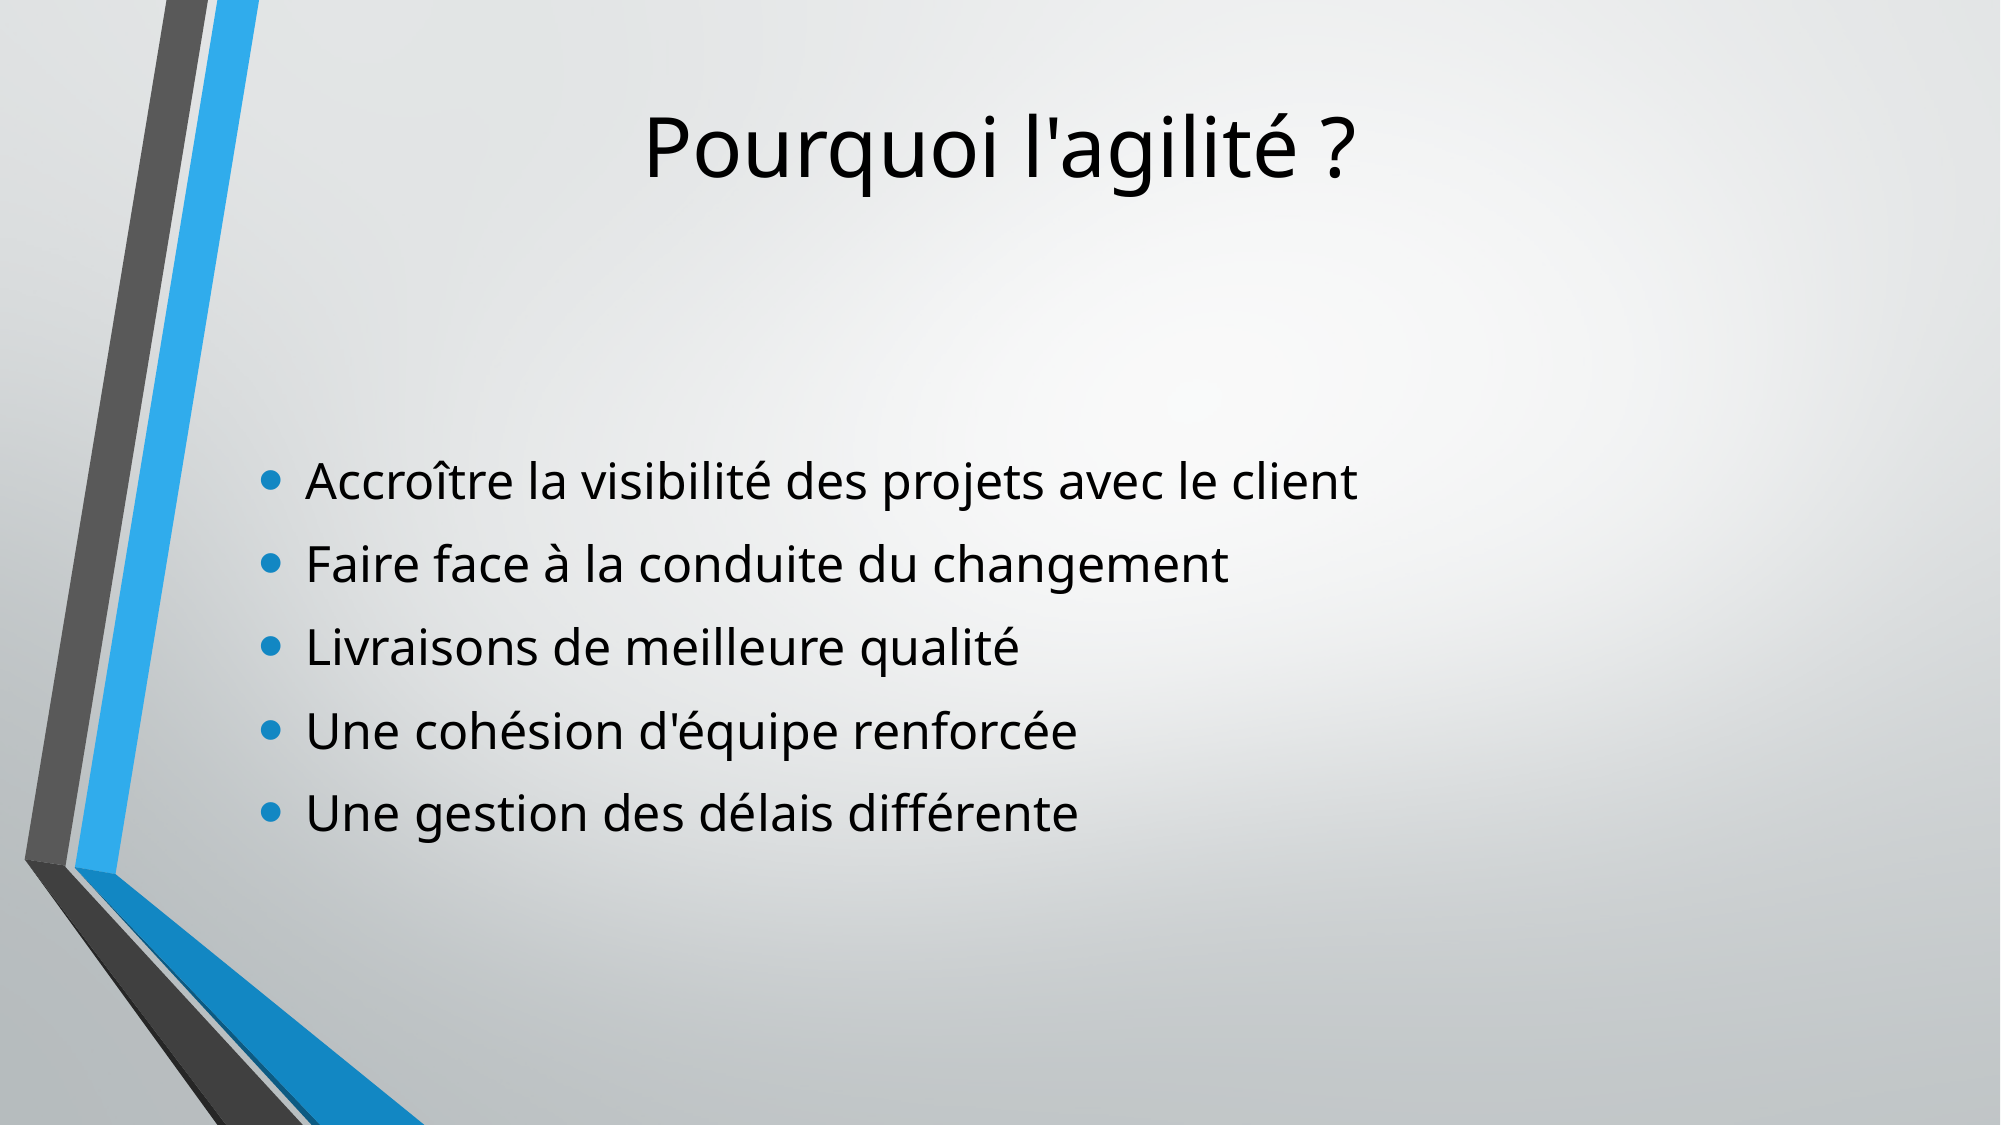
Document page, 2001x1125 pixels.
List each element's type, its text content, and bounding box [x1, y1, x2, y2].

title Pourquoi l'agilité ? [178, 0, 1822, 288]
text_box Livraisons de meilleure qualité [243, 603, 1887, 687]
text_box Une gestion des délais différente [243, 769, 1887, 854]
text_box Une cohésion d'équipe renforcée [243, 687, 1887, 769]
text_box Faire face à la conduite du changement [243, 520, 1887, 603]
list Accroître la visibilité des projets avec le client [243, 437, 1887, 520]
